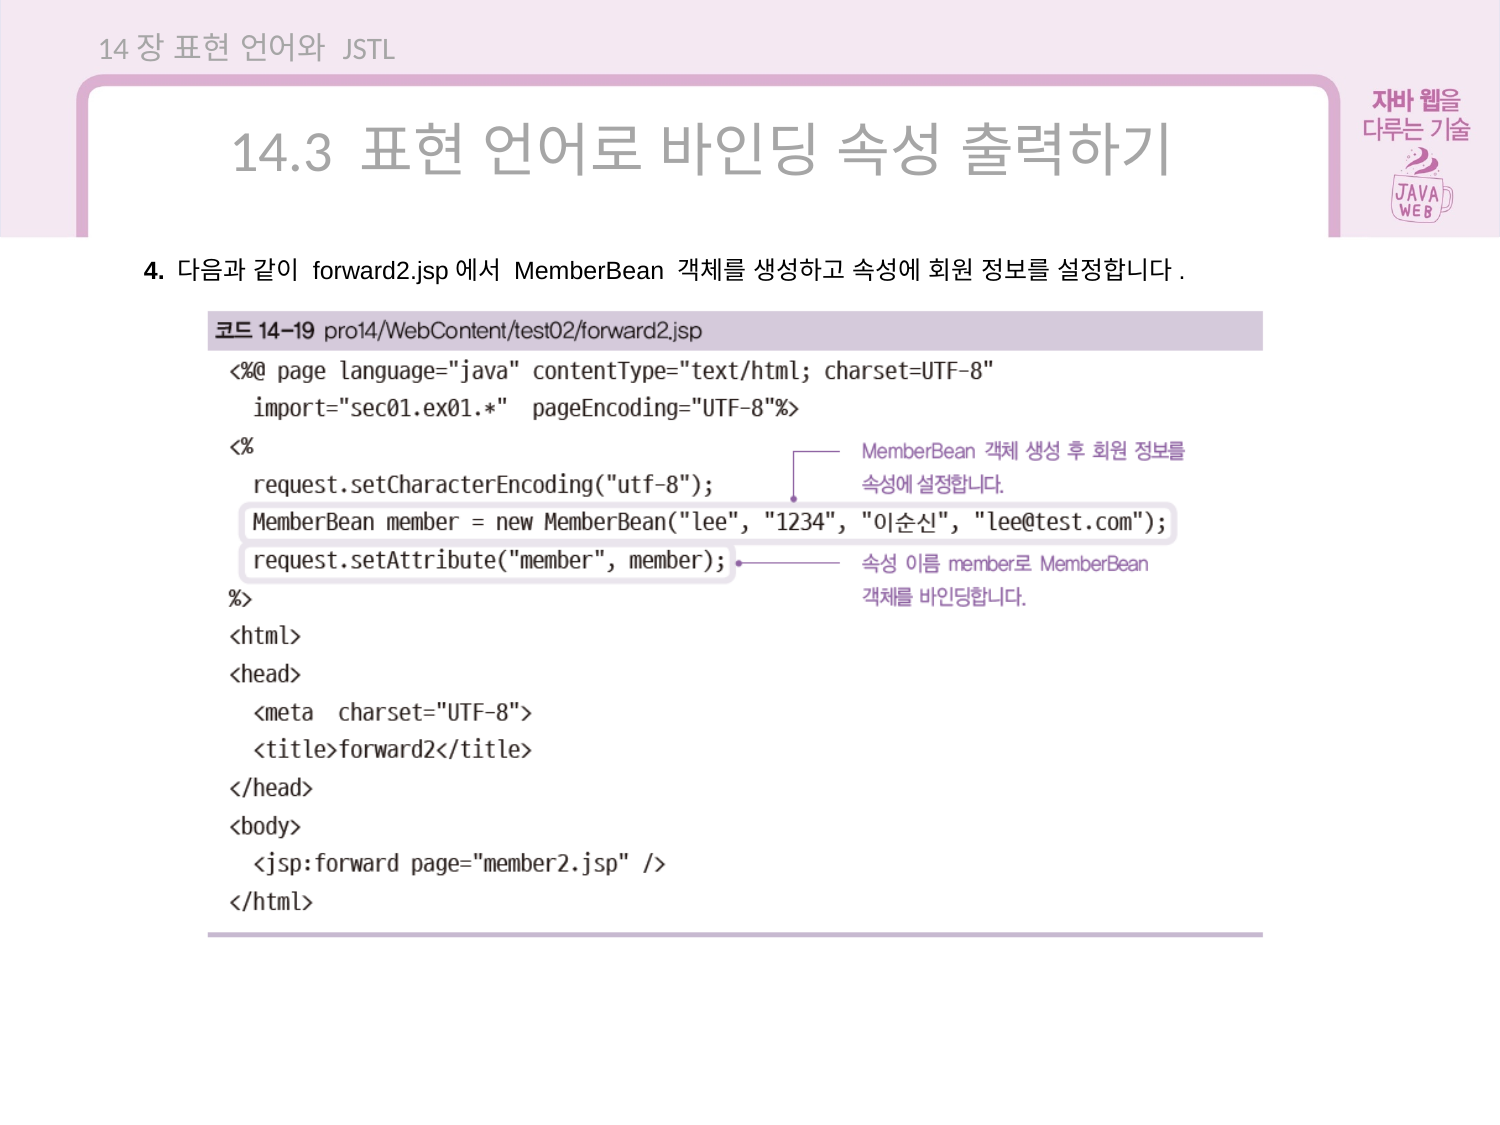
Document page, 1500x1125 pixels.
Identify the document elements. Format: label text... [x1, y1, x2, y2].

picture [0, 0, 1500, 1125]
text_box 4. 다음과 같이 forward2.jsp에서 MemberBean 객체를 생성하고 속성에 회원 정보를 설정합니다. [129, 247, 1307, 293]
text_box 14장 표현 언어와 JSTL [82, 0, 1133, 74]
text_box 14.3 표현 언어로 바인딩 속성 출력하기 [109, 105, 1294, 191]
